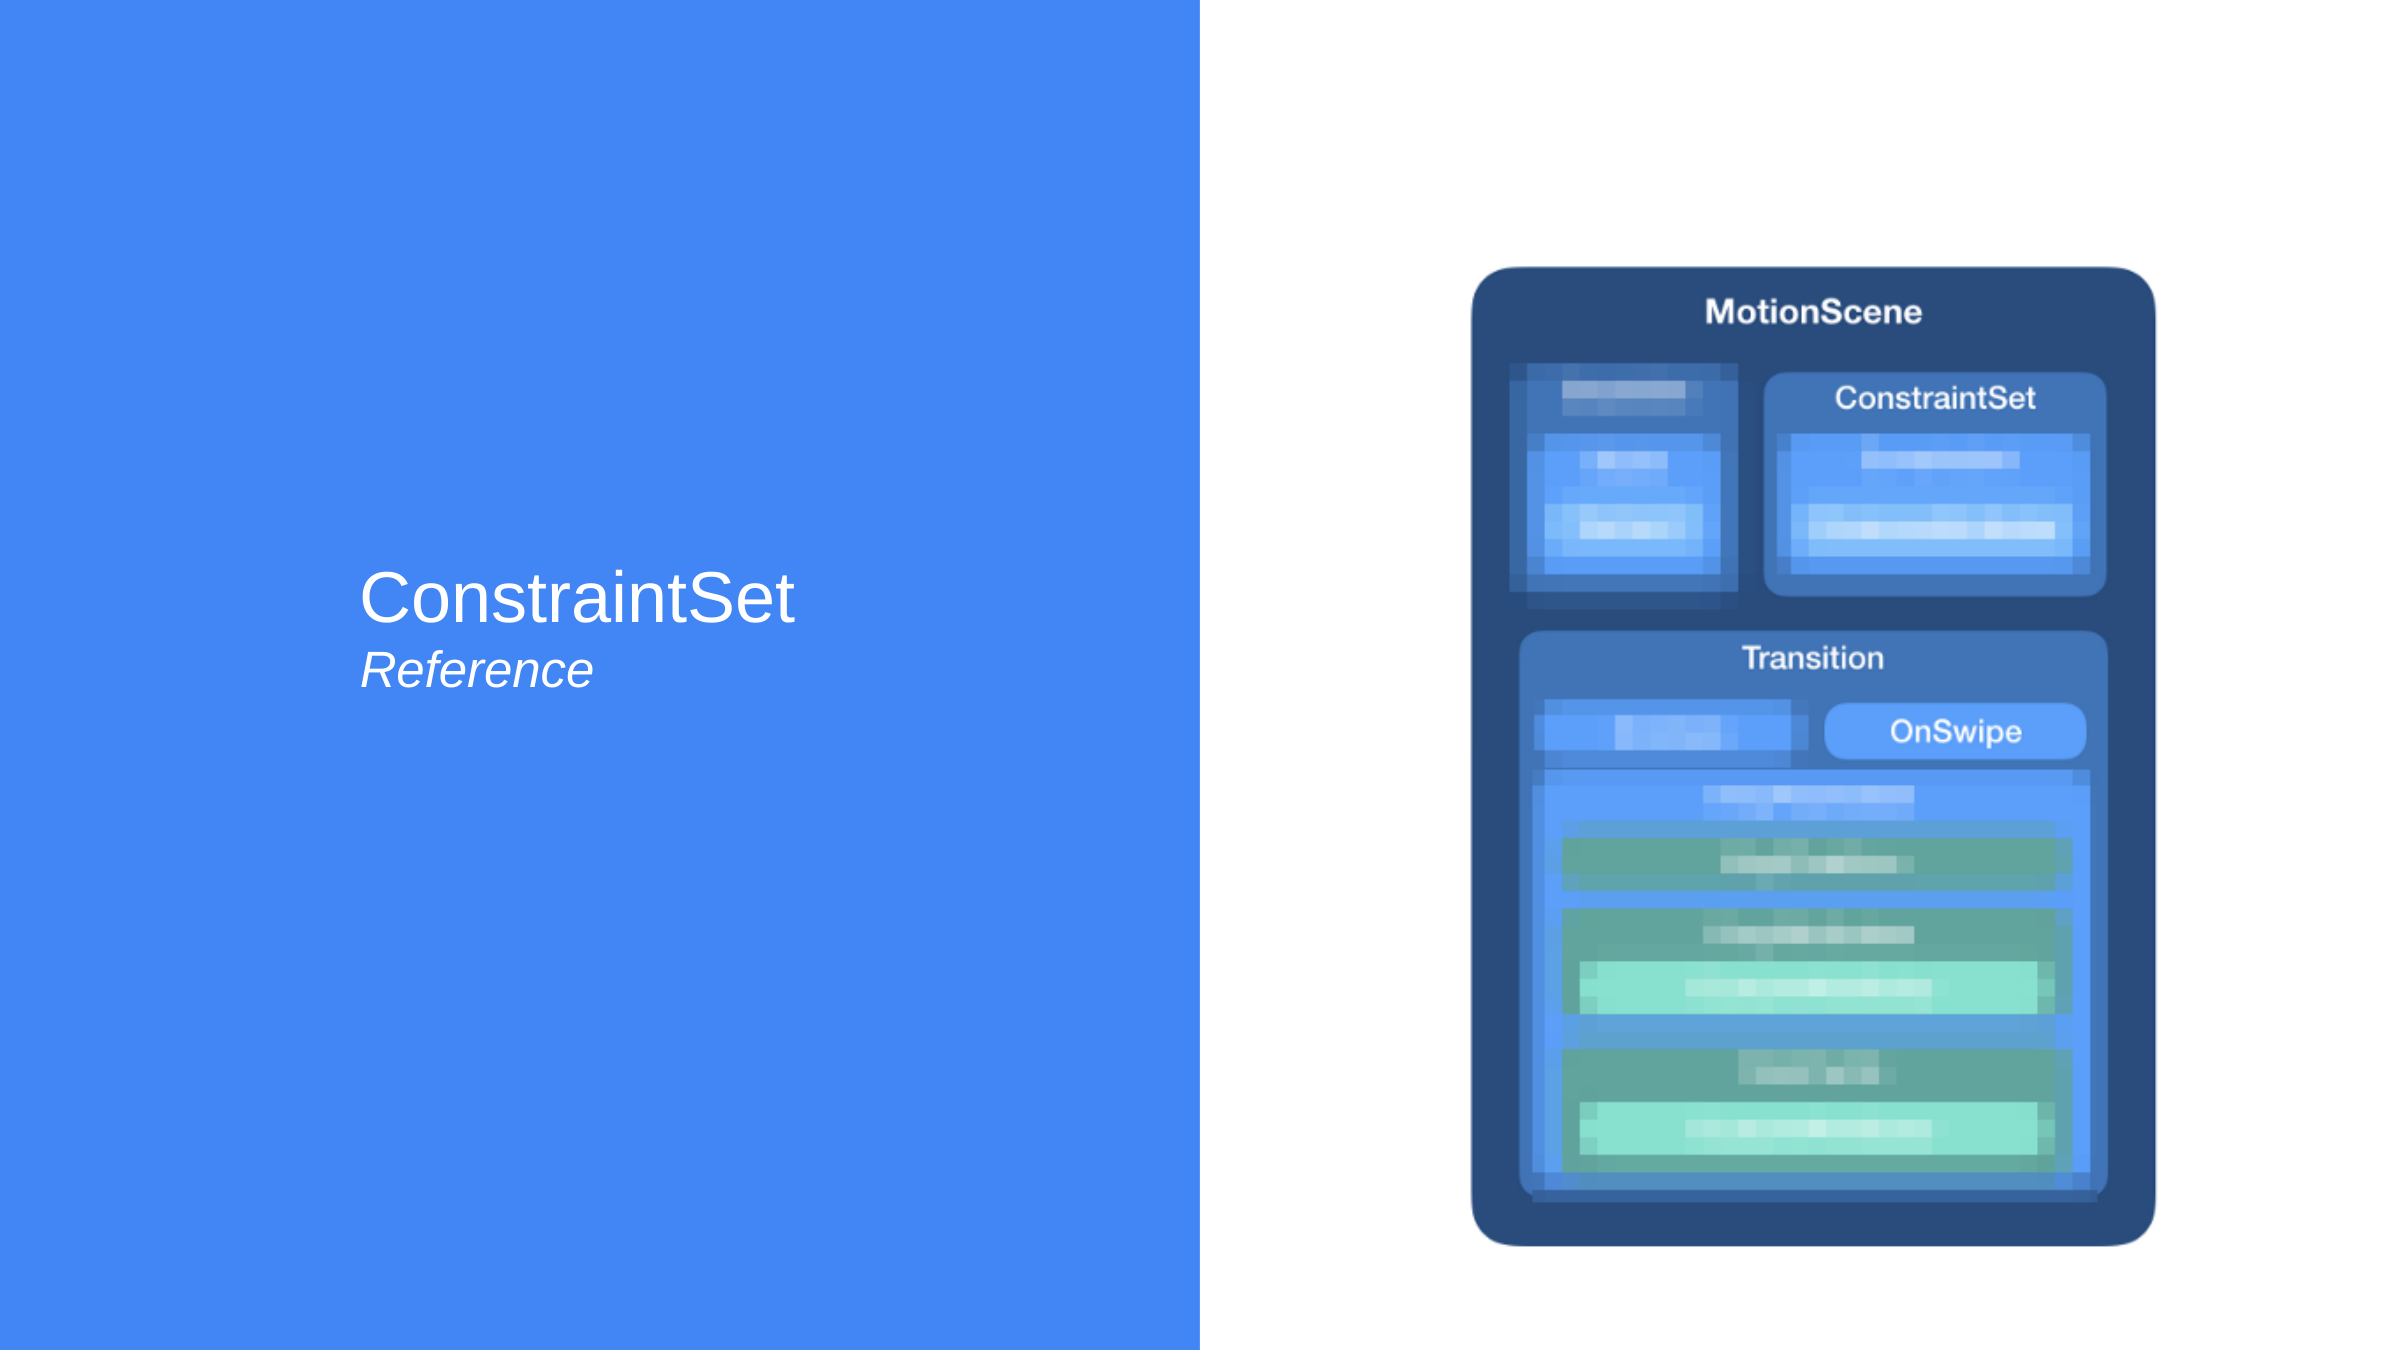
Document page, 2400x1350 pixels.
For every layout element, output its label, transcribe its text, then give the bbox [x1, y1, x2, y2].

text_box ConstraintSet Reference [352, 543, 803, 705]
text_box [1199, 0, 2400, 1350]
picture [1456, 257, 2161, 1259]
